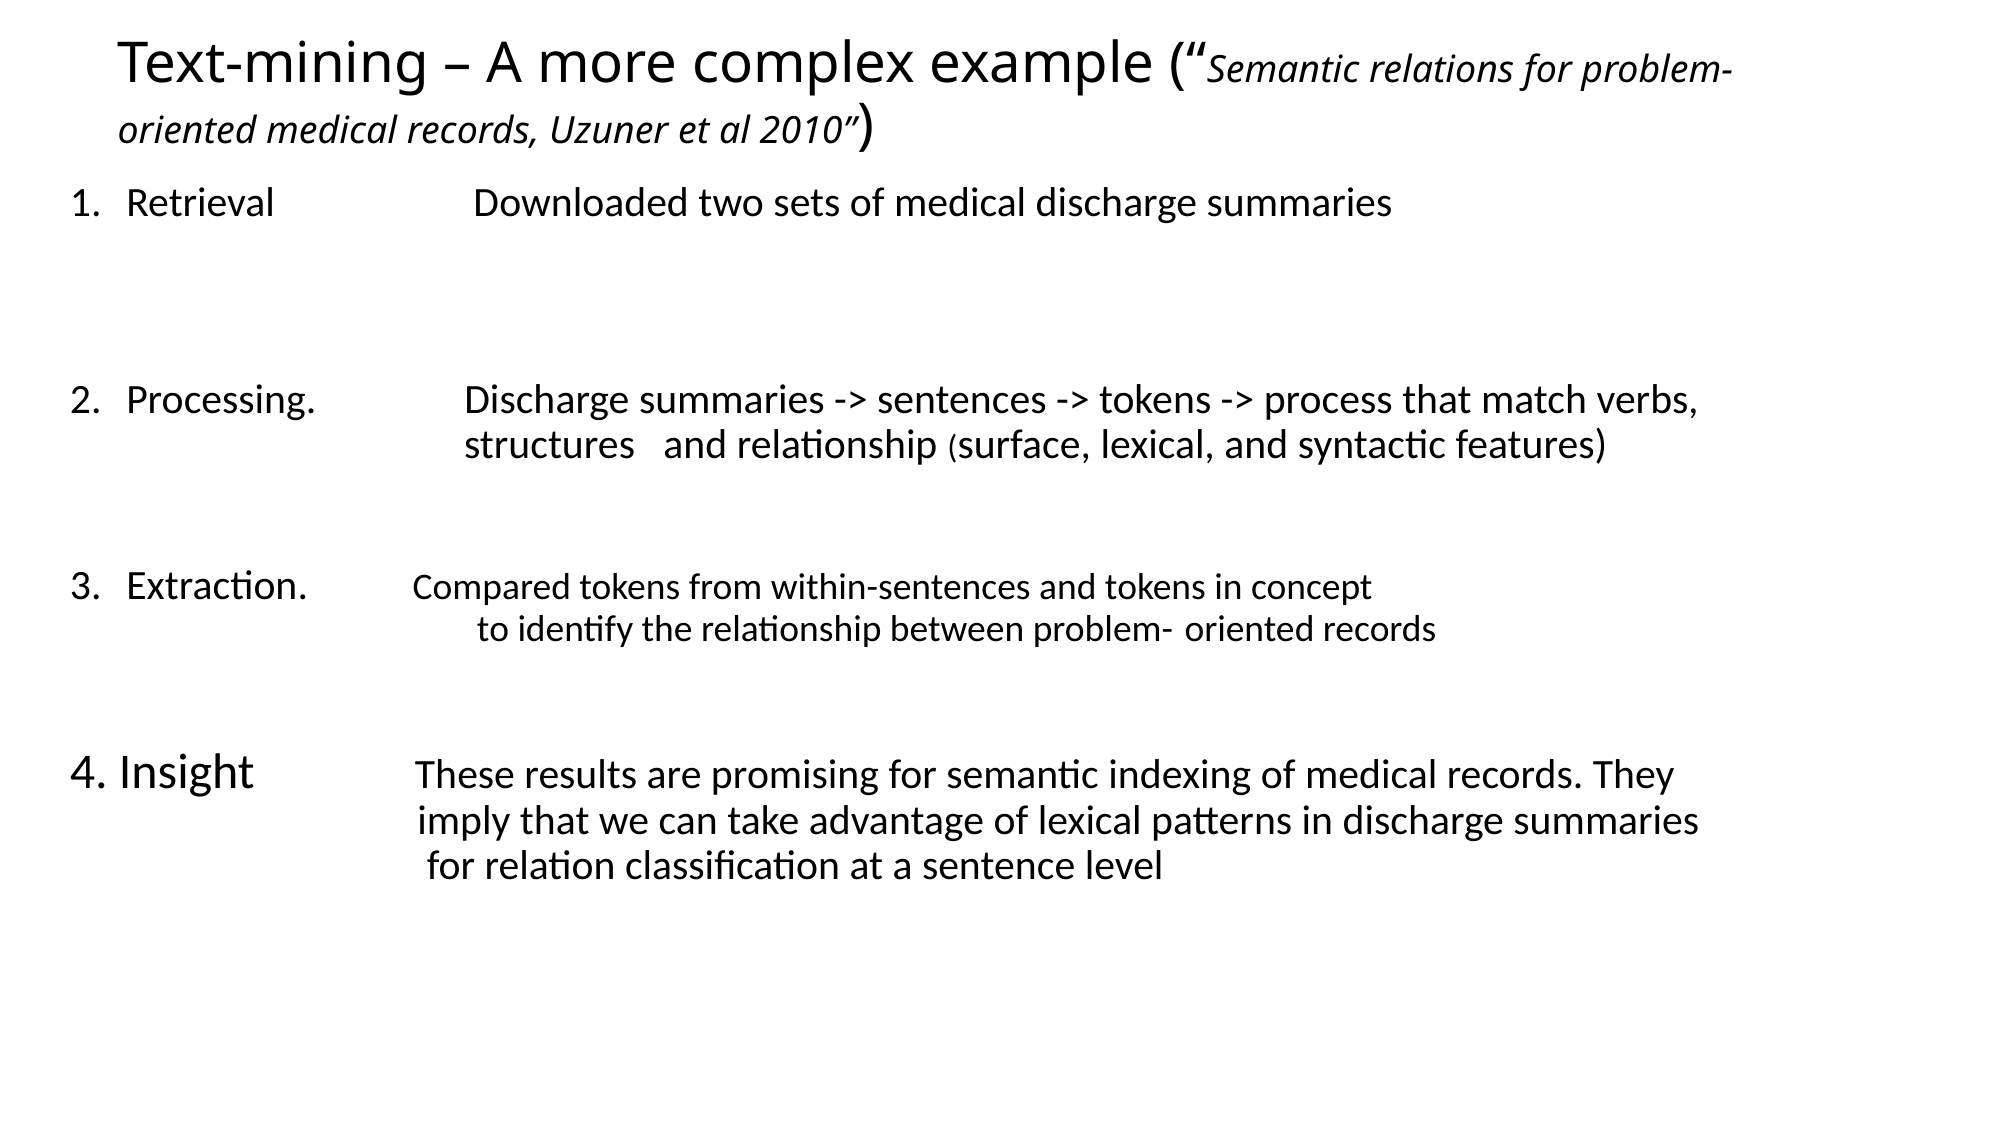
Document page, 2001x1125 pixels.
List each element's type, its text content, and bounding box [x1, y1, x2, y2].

title Text-mining – A more complex example (“Semantic relations for problem-oriented medical records, Uzuner et al 2010”) [102, 0, 1828, 172]
list Retrieval Downloaded two sets of medical discharge summaries Processing. Discharge summaries -> sentences -> tokens -> process that match verbs, structures and relationship (surface, lexical, and syntactic features) Extraction. Compared tokens from within-sentences and tokens in concept to identify the relationship between problem- oriented records 4. Insight These results are promising for semantic indexing of medical records. They imply that we can take advantage of lexical patterns in discharge summaries for relation classification at a sentence level [55, 172, 1875, 1016]
